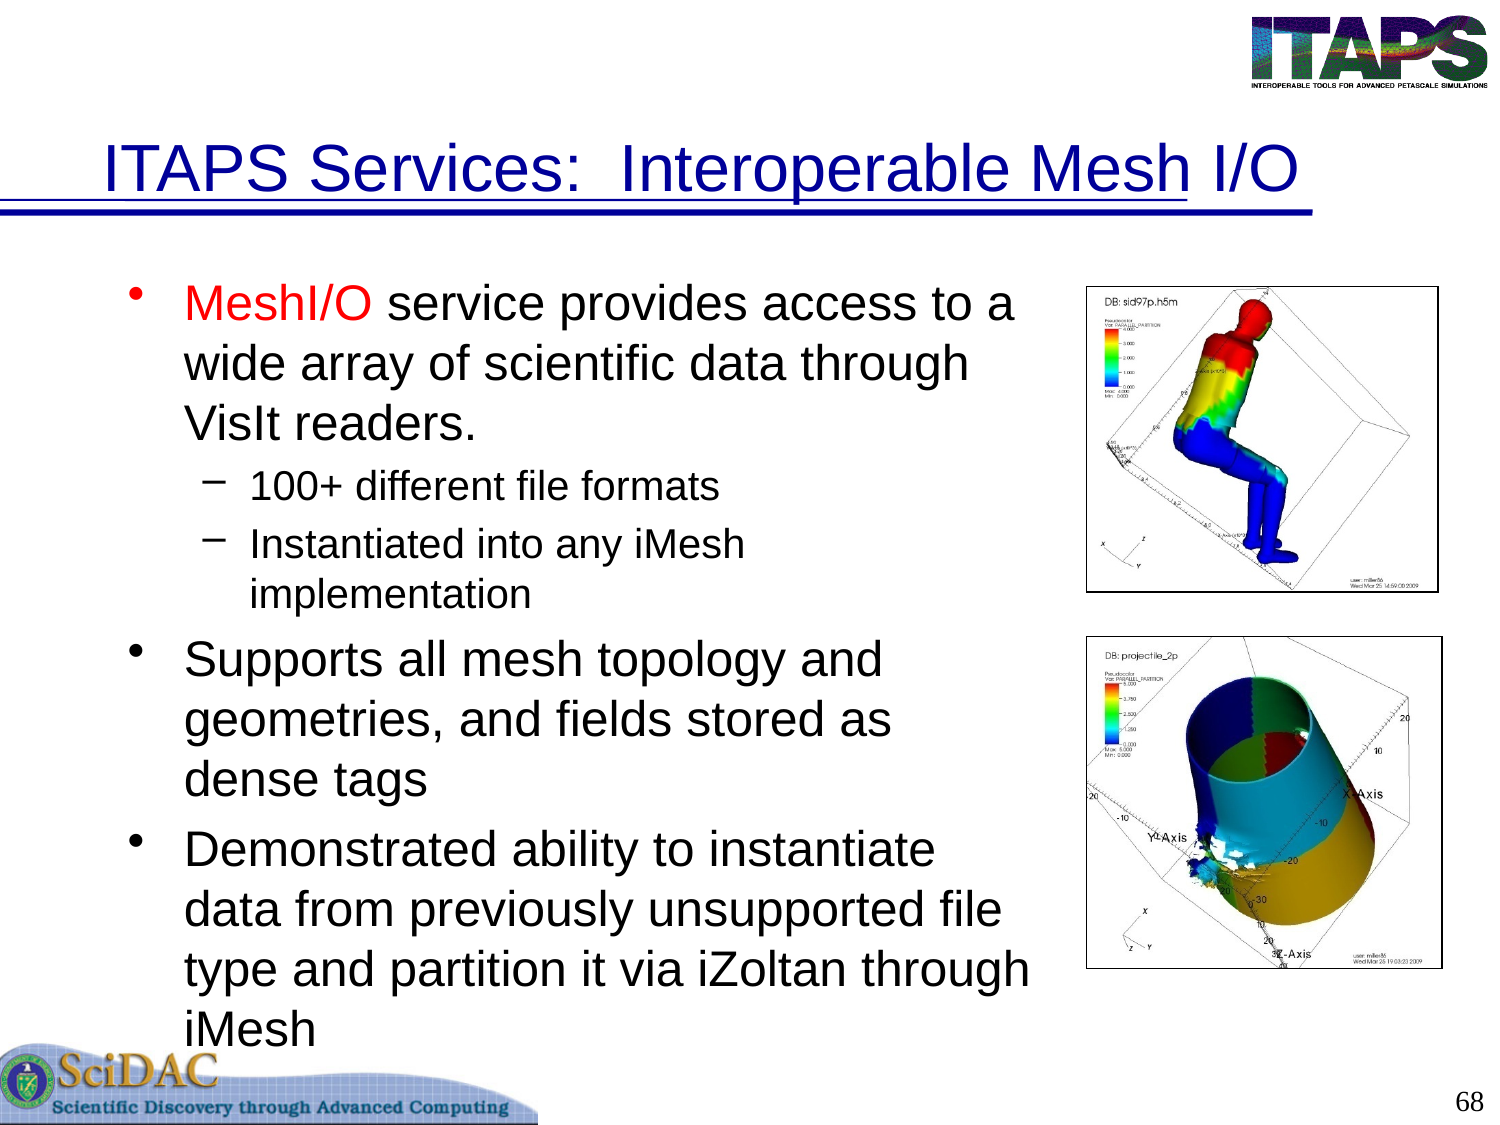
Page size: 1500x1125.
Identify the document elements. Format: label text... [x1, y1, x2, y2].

slide_number 68 [1187, 1074, 1500, 1125]
picture [0, 1042, 538, 1125]
picture [1087, 287, 1438, 592]
picture [1087, 637, 1442, 969]
picture [1250, 14, 1488, 88]
title ITAPS Services: Interoperable Mesh I/O [87, 24, 1363, 213]
list MeshI/O service provides access to a wide array of scientific data through VisIt readers. 100+ different file formats Instantiated into any iMesh implementation Supports all mesh topology and geometries, and fields stored as dense tags Demonstrated ability to instantiate data from previously unsupported file type and partition it via iZoltan through iMesh [112, 262, 1051, 938]
